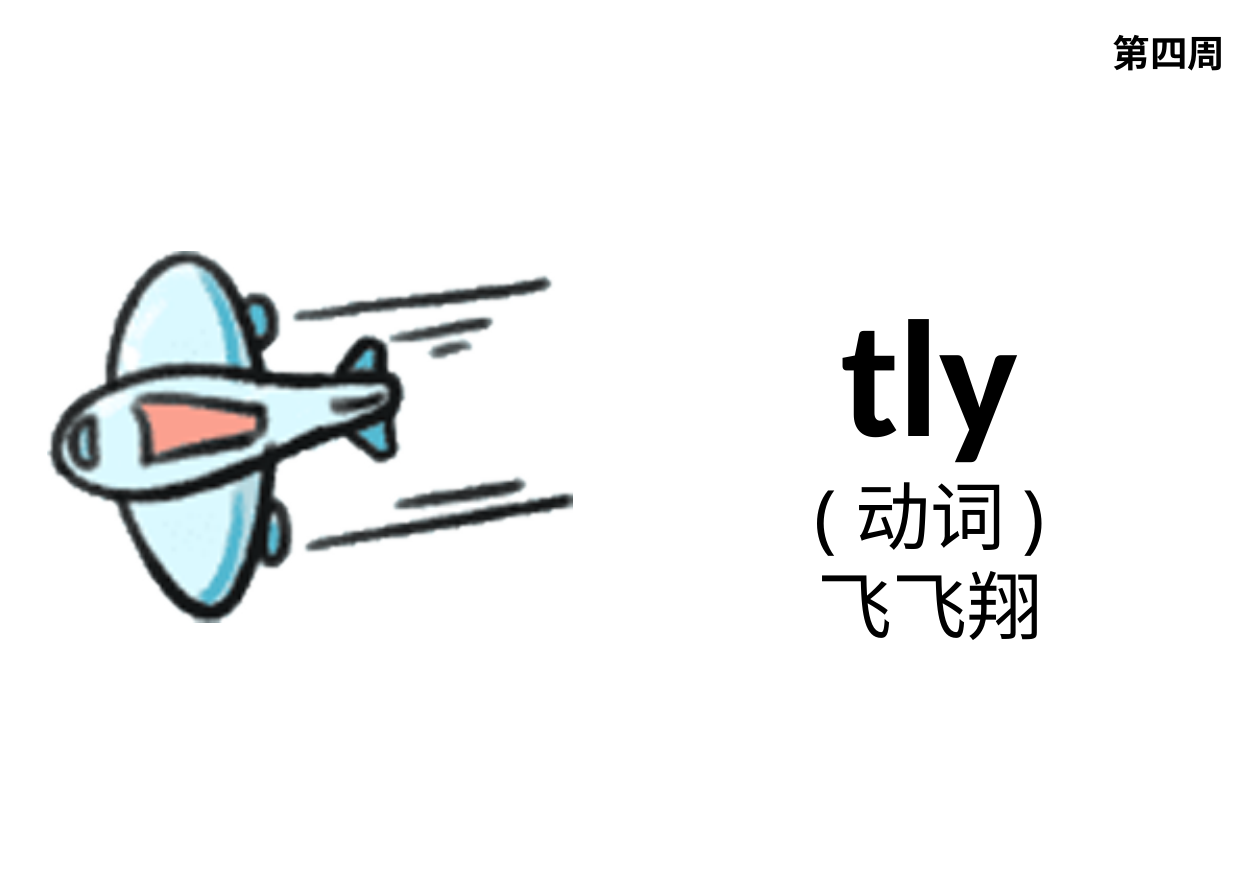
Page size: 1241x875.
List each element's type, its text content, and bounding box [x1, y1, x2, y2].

text_box tly (动词) 飞飞翔 [620, 0, 1241, 874]
picture [47, 251, 573, 623]
